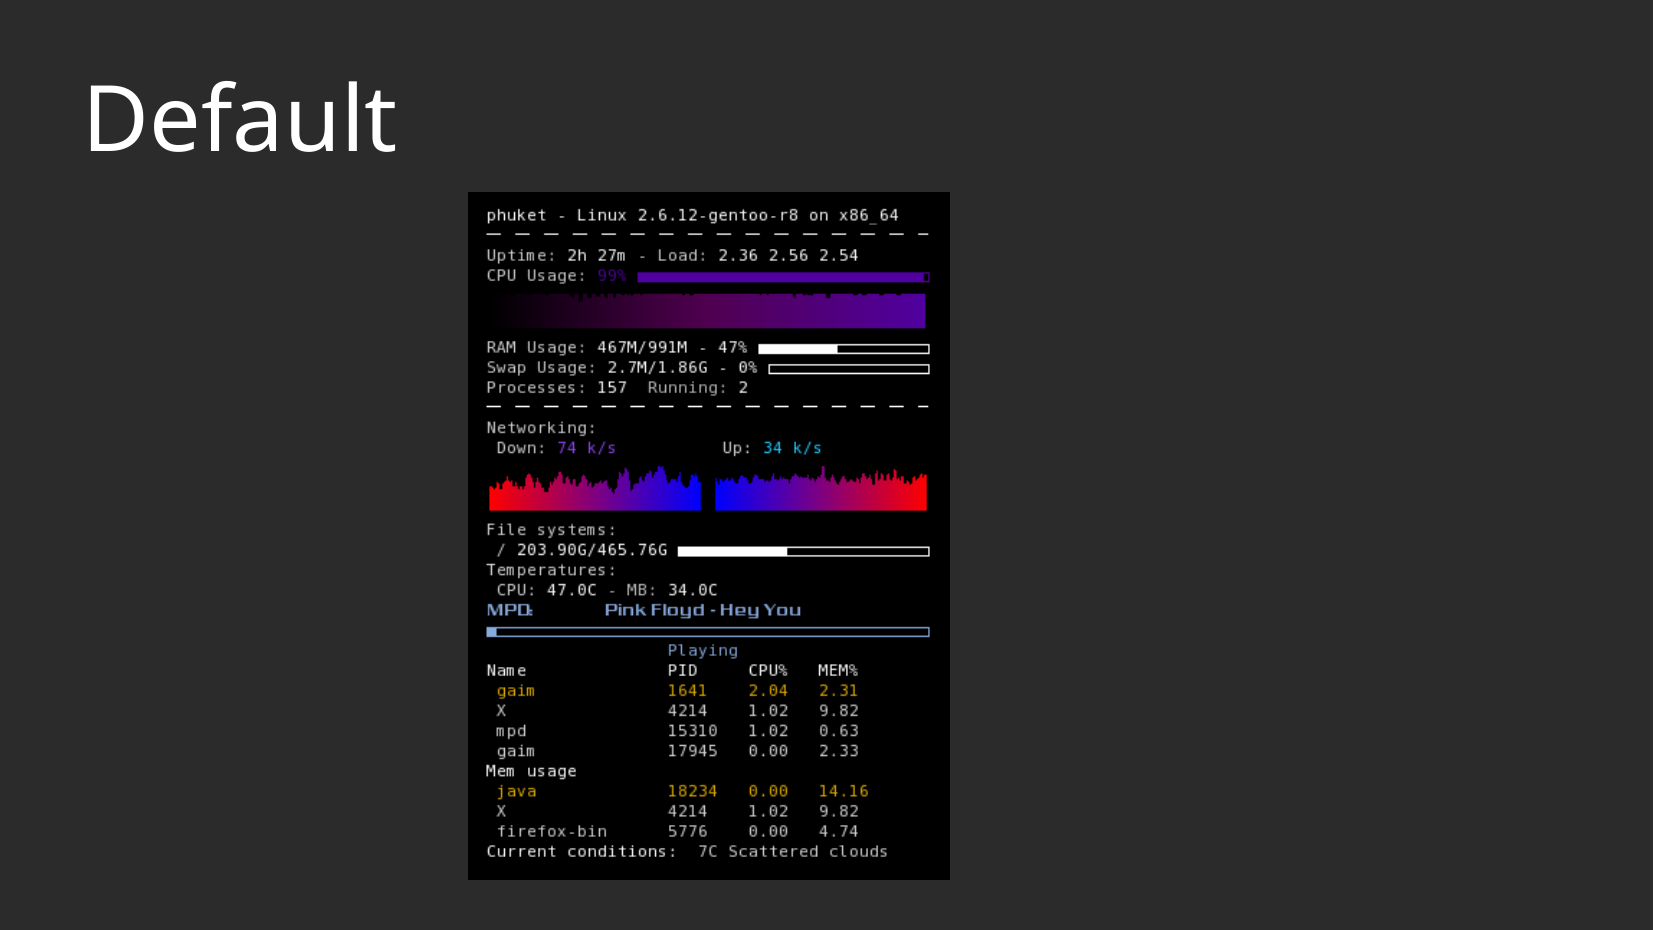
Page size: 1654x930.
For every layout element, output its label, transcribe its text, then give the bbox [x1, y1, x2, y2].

title Default [82, 37, 1335, 193]
picture [468, 191, 950, 881]
